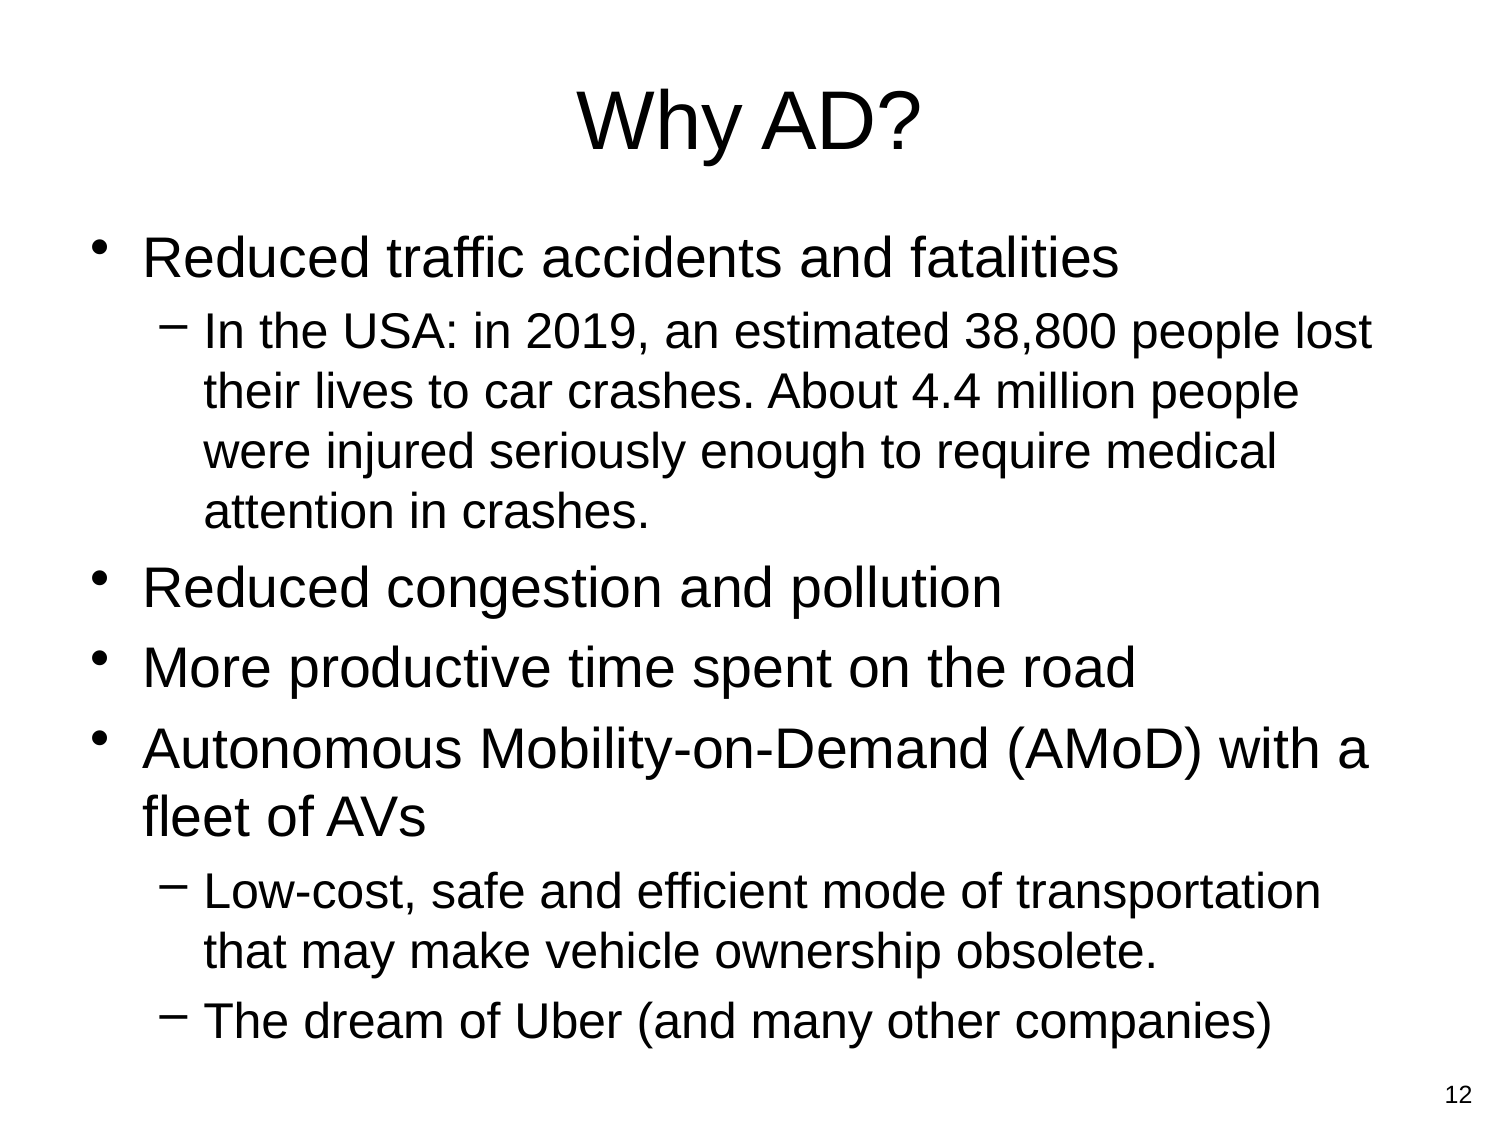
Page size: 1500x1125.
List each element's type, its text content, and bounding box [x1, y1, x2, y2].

list Reduced traffic accidents and fatalities In the USA: in 2019, an estimated 38,800 people lost their lives to car crashes. About 4.4 million people were injured seriously enough to require medical attention in crashes. Reduced congestion and pollution More productive time spent on the road Autonomous Mobility-on-Demand (AMoD) with a fleet of AVs Low-cost, safe and efficient mode of transportation that may make vehicle ownership obsolete. The dream of Uber (and many other companies) [74, 212, 1426, 1072]
slide_number 12 [1137, 1070, 1488, 1112]
title Why AD? [74, 44, 1426, 188]
